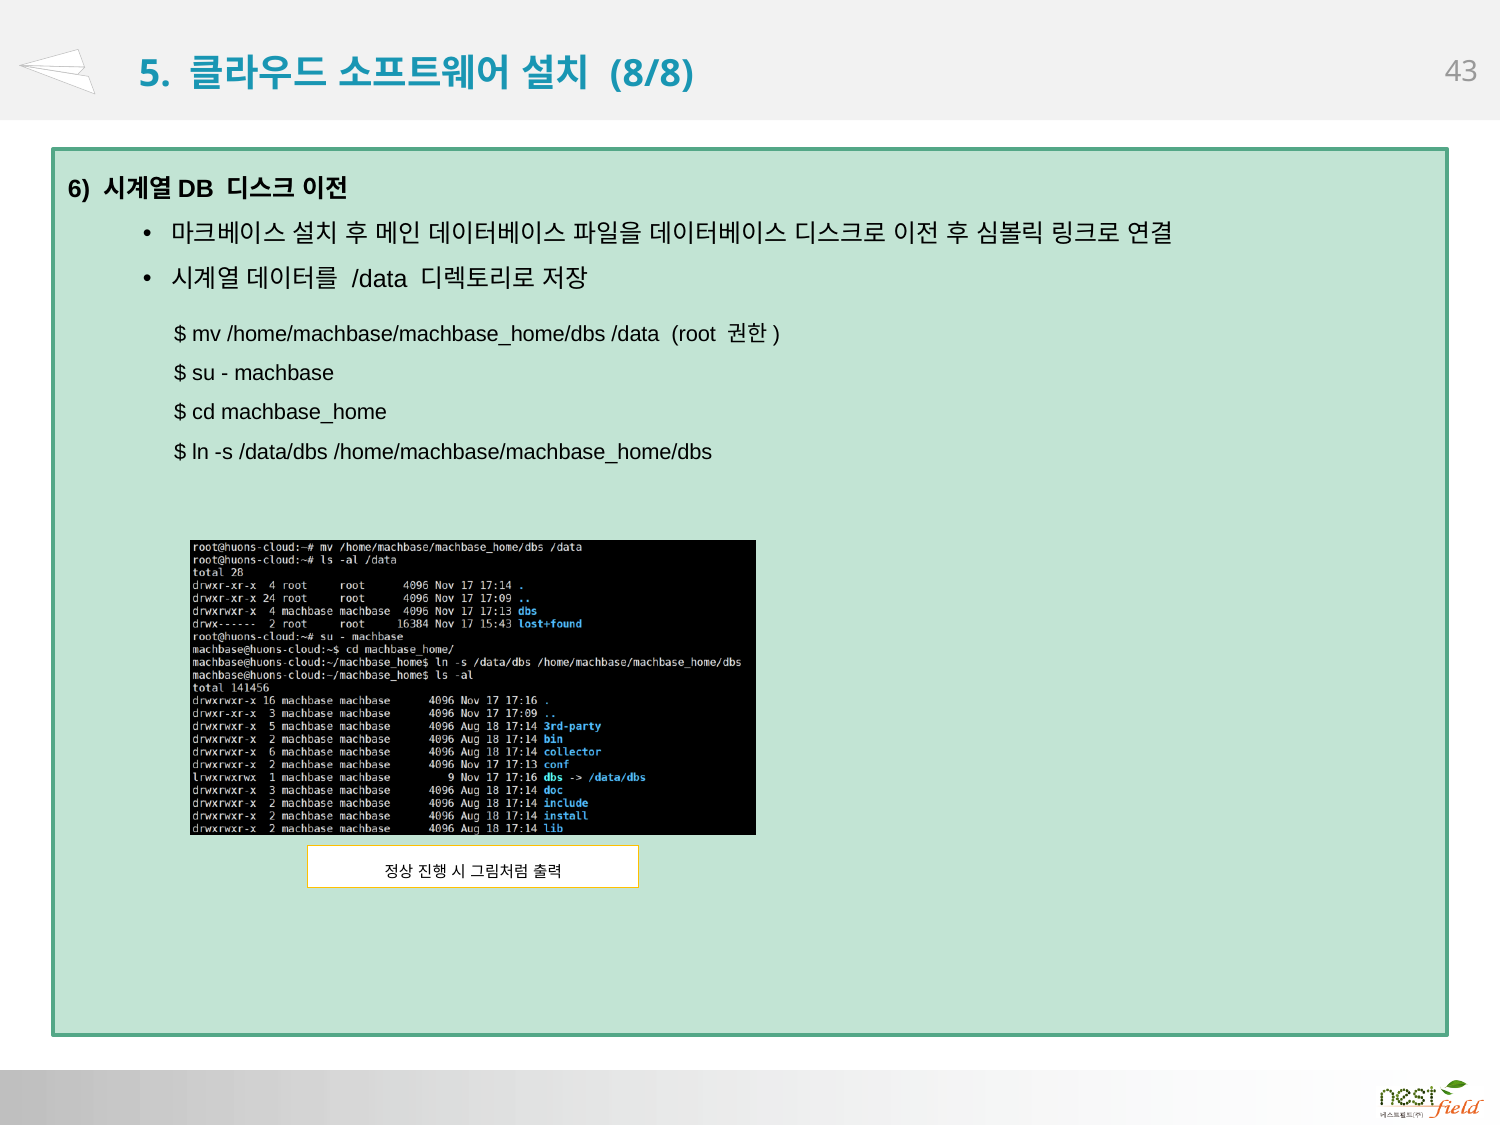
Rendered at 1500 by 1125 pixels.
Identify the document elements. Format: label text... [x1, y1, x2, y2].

text_box $ mv /home/machbase/machbase_home/dbs /data (root 권한) $ su - machbase $ cd machbase_home $ ln -s /data/dbs /home/machbase/machbase_home/dbs [159, 298, 1430, 471]
picture [190, 540, 757, 835]
text_box [53, 345, 1447, 1035]
text_box 정상 진행 시 그림처럼 출력 [307, 845, 639, 888]
picture [1376, 1076, 1484, 1118]
text_box 6) 시계열DB 디스크 이전 마크베이스 설치 후 메인 데이터베이스 파일을 데이터베이스 디스크로 이전 후 심볼릭 링크로 연결 시계열 데이터를 /data 디렉토리로 저장 [53, 150, 1447, 345]
title 5. 클라우드 소프트웨어 설치 (8/8) [123, 42, 1388, 100]
